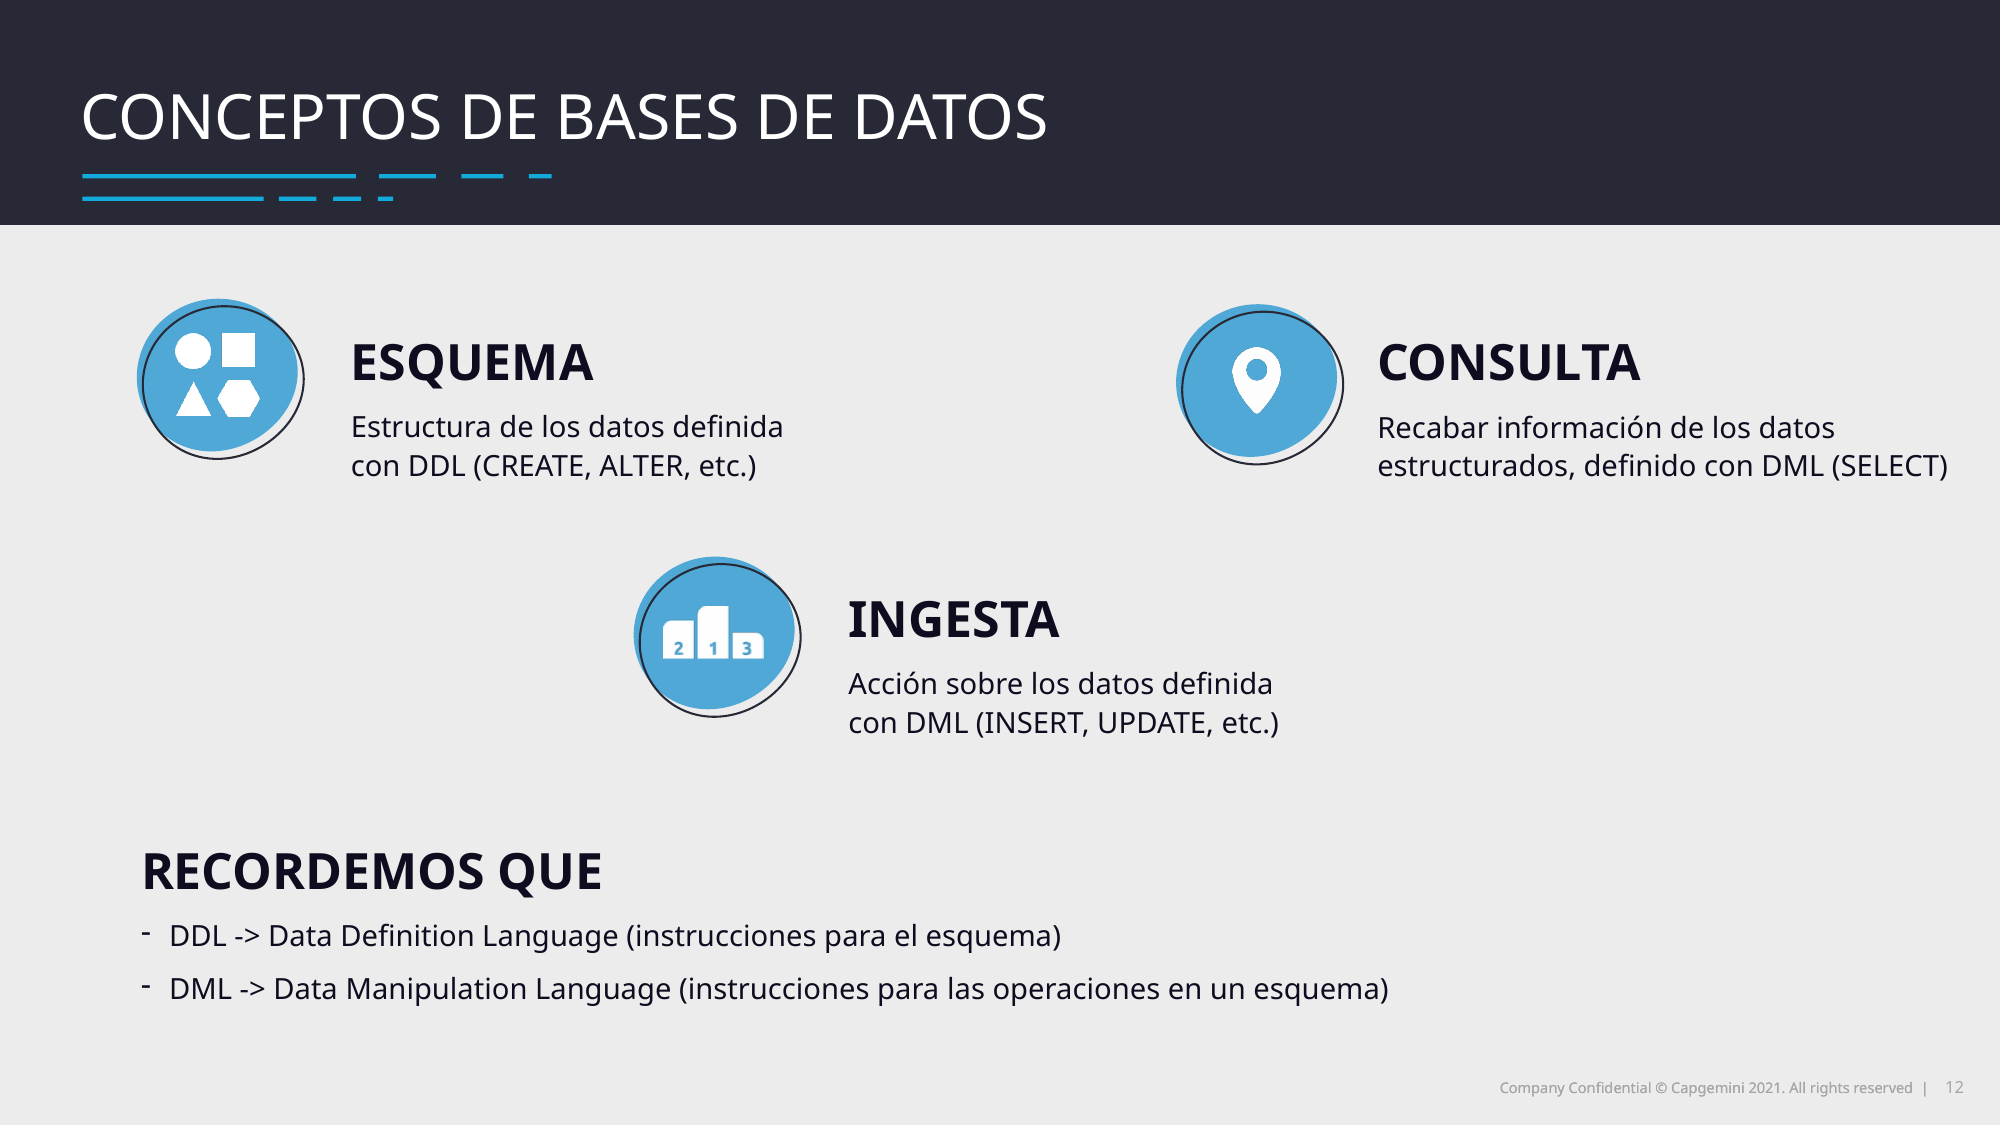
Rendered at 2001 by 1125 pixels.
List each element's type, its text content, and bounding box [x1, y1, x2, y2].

text_box Conceptos de Bases de Datos [80, 76, 1749, 257]
text_box INGESTA Acción sobre los datos definida con DML (INSERT, UPDATE, etc.) [844, 577, 1317, 744]
text_box Recordemos que DDL -> Data Definition Language (instrucciones para el esquema) DML -> Data Manipulation Language (instrucciones para las operaciones en un esquema) [136, 829, 1567, 1010]
text_box Esquema Estructura de los datos definida con DDL (CREATE, ALTER, etc.) [346, 320, 804, 487]
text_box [1175, 303, 1344, 465]
text_box CONSULTA Recabar información de los datos estructurados, definido con DML (SELECT) [1373, 320, 1965, 487]
text_box [0, 0, 2000, 225]
text_box Company Confidential © Capgemini 2021. All rights reserved | [1185, 1078, 1929, 1097]
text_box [633, 556, 801, 718]
slide_number 12 [1942, 1076, 1965, 1099]
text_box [136, 298, 304, 460]
